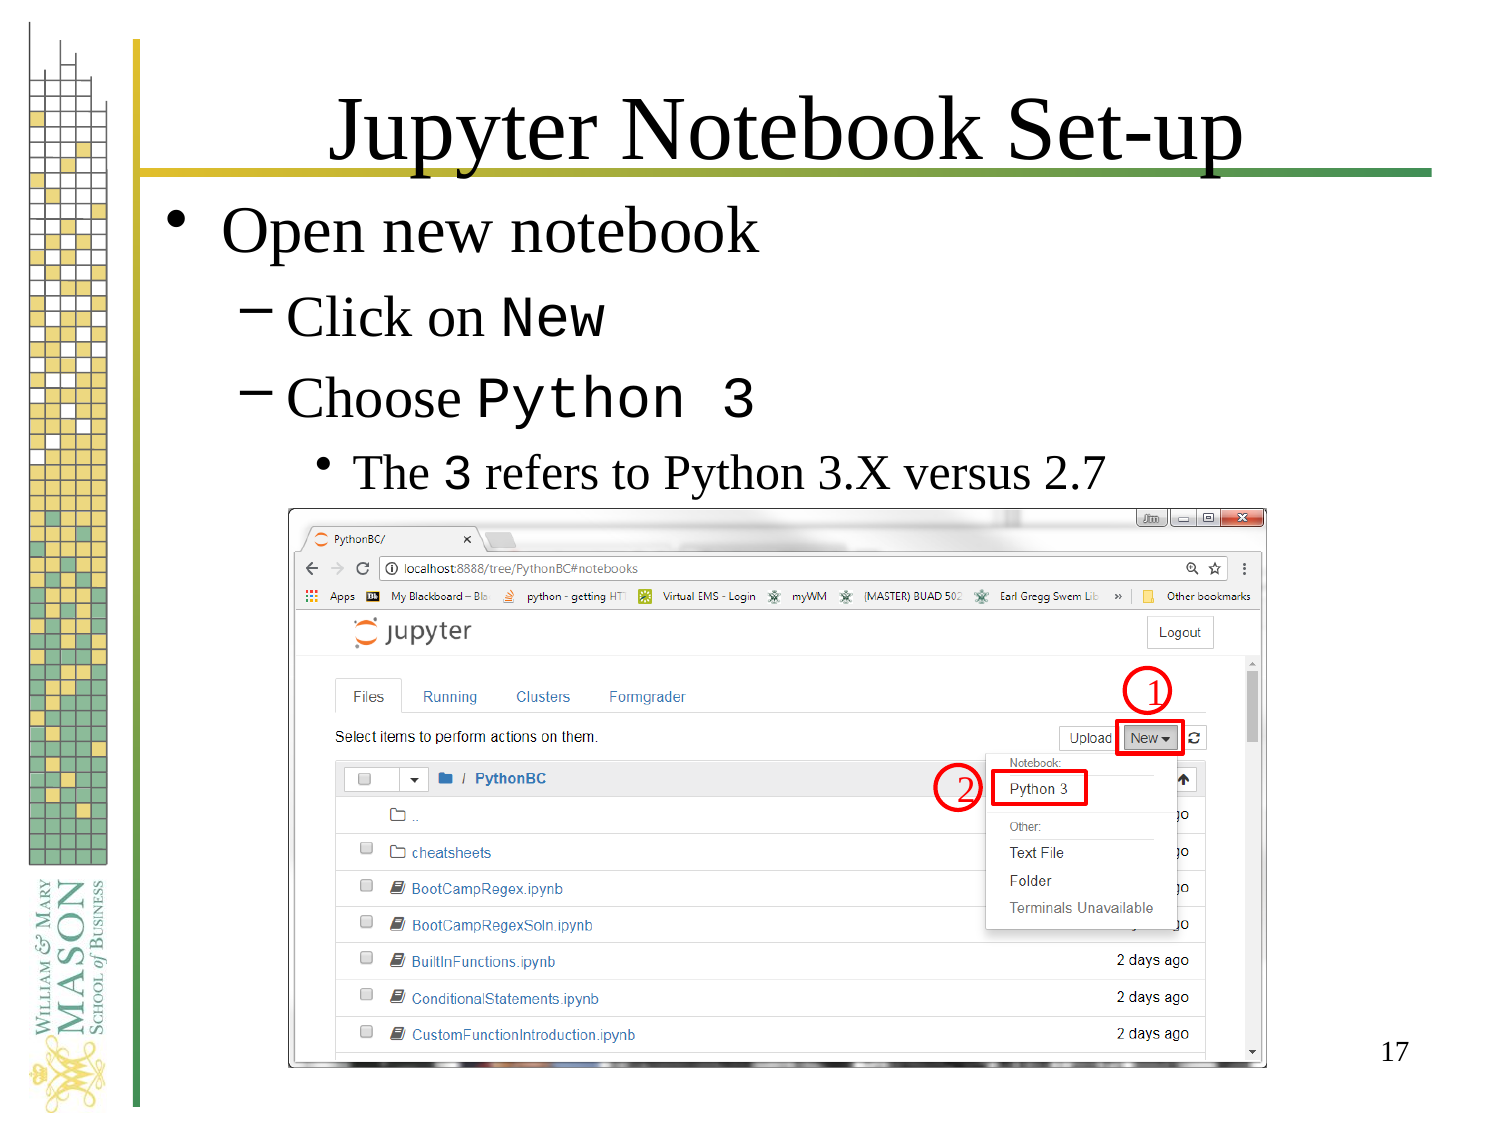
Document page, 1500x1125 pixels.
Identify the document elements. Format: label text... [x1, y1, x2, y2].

title Jupyter Notebook Set-up [150, 45, 1425, 178]
slide_number 17 [1048, 1024, 1426, 1103]
table_cell is [29, 879, 107, 1113]
picture [288, 508, 1268, 1069]
list Open new notebook Click on New Choose Python 3 The 3 refers to Python 3.X versus 2.7 [150, 178, 1425, 1005]
